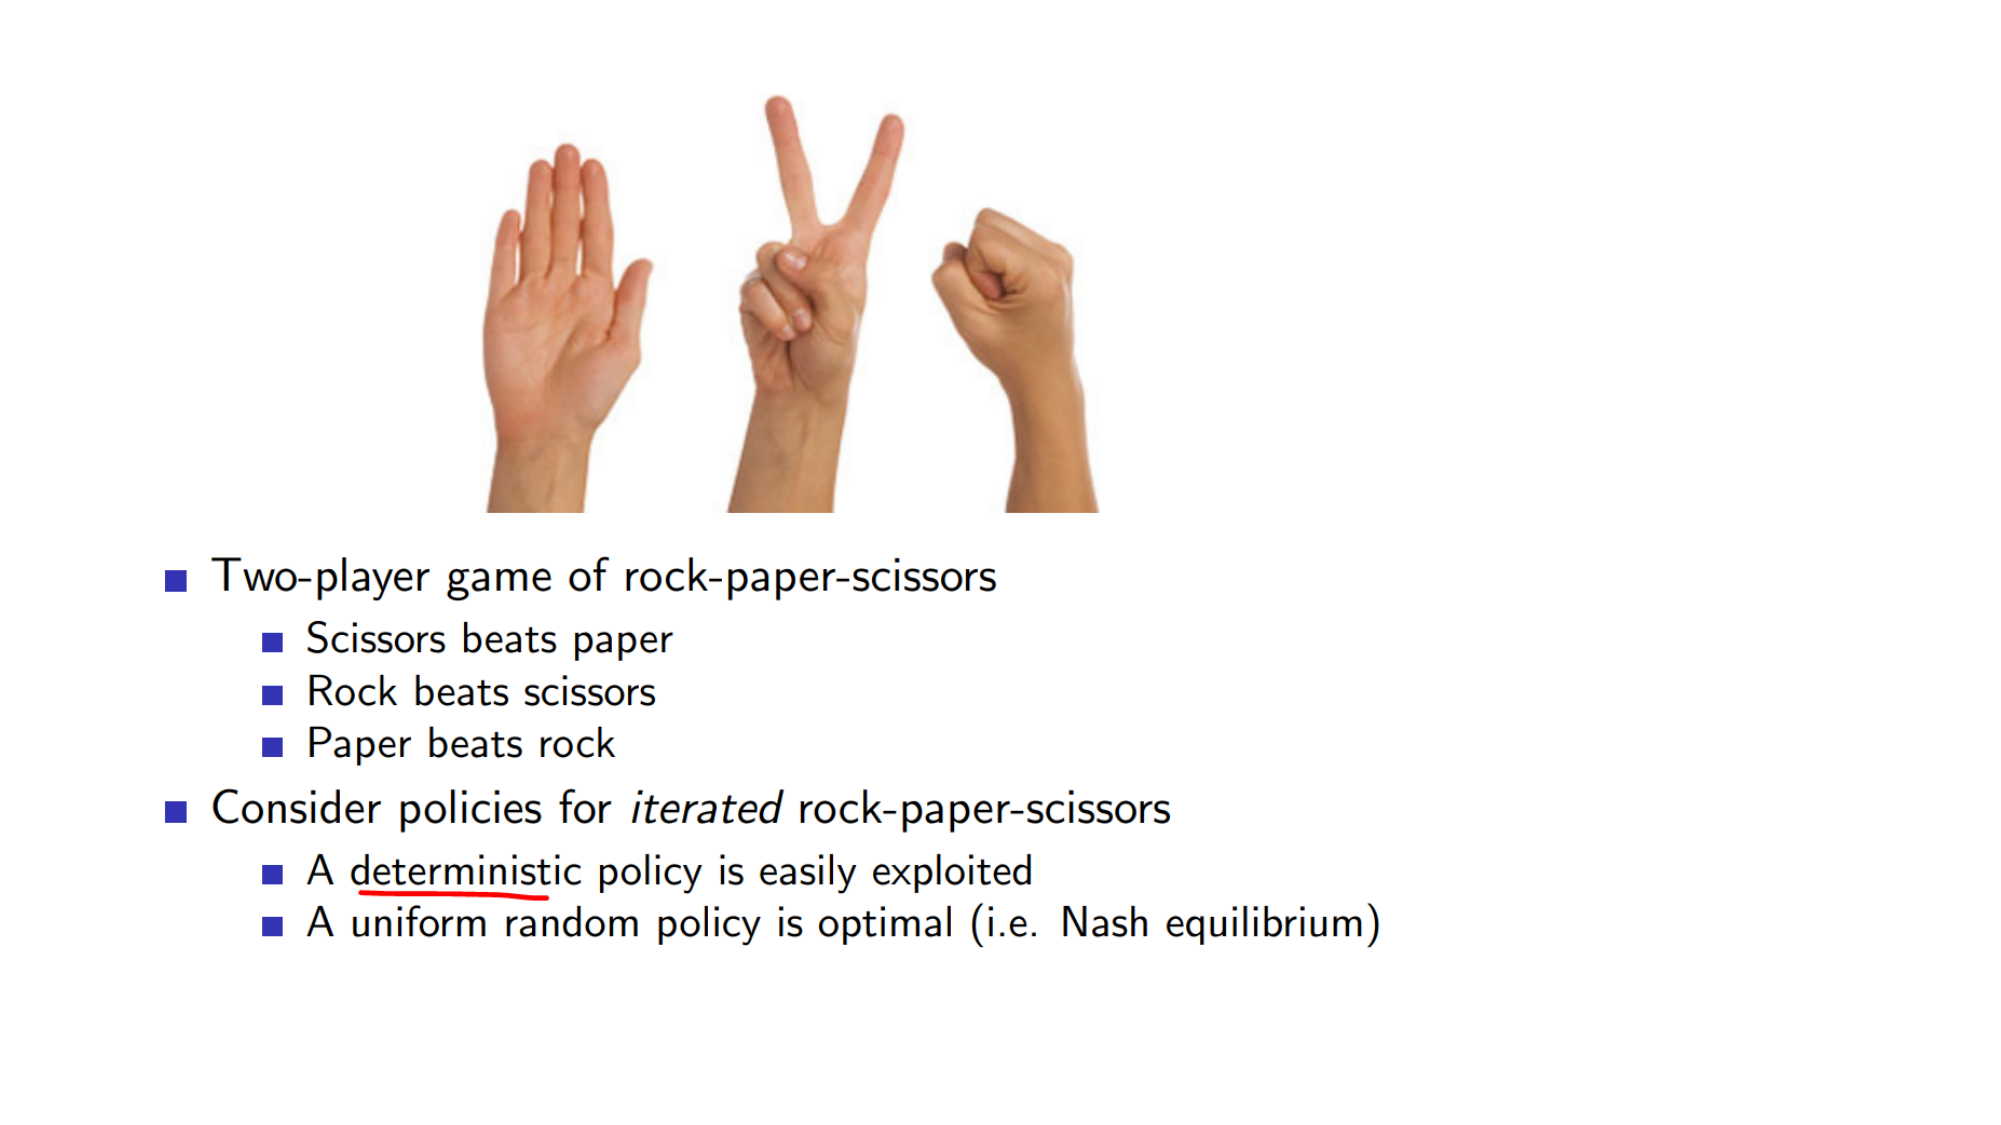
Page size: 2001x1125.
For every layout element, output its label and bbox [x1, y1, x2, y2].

picture [137, 94, 1402, 973]
